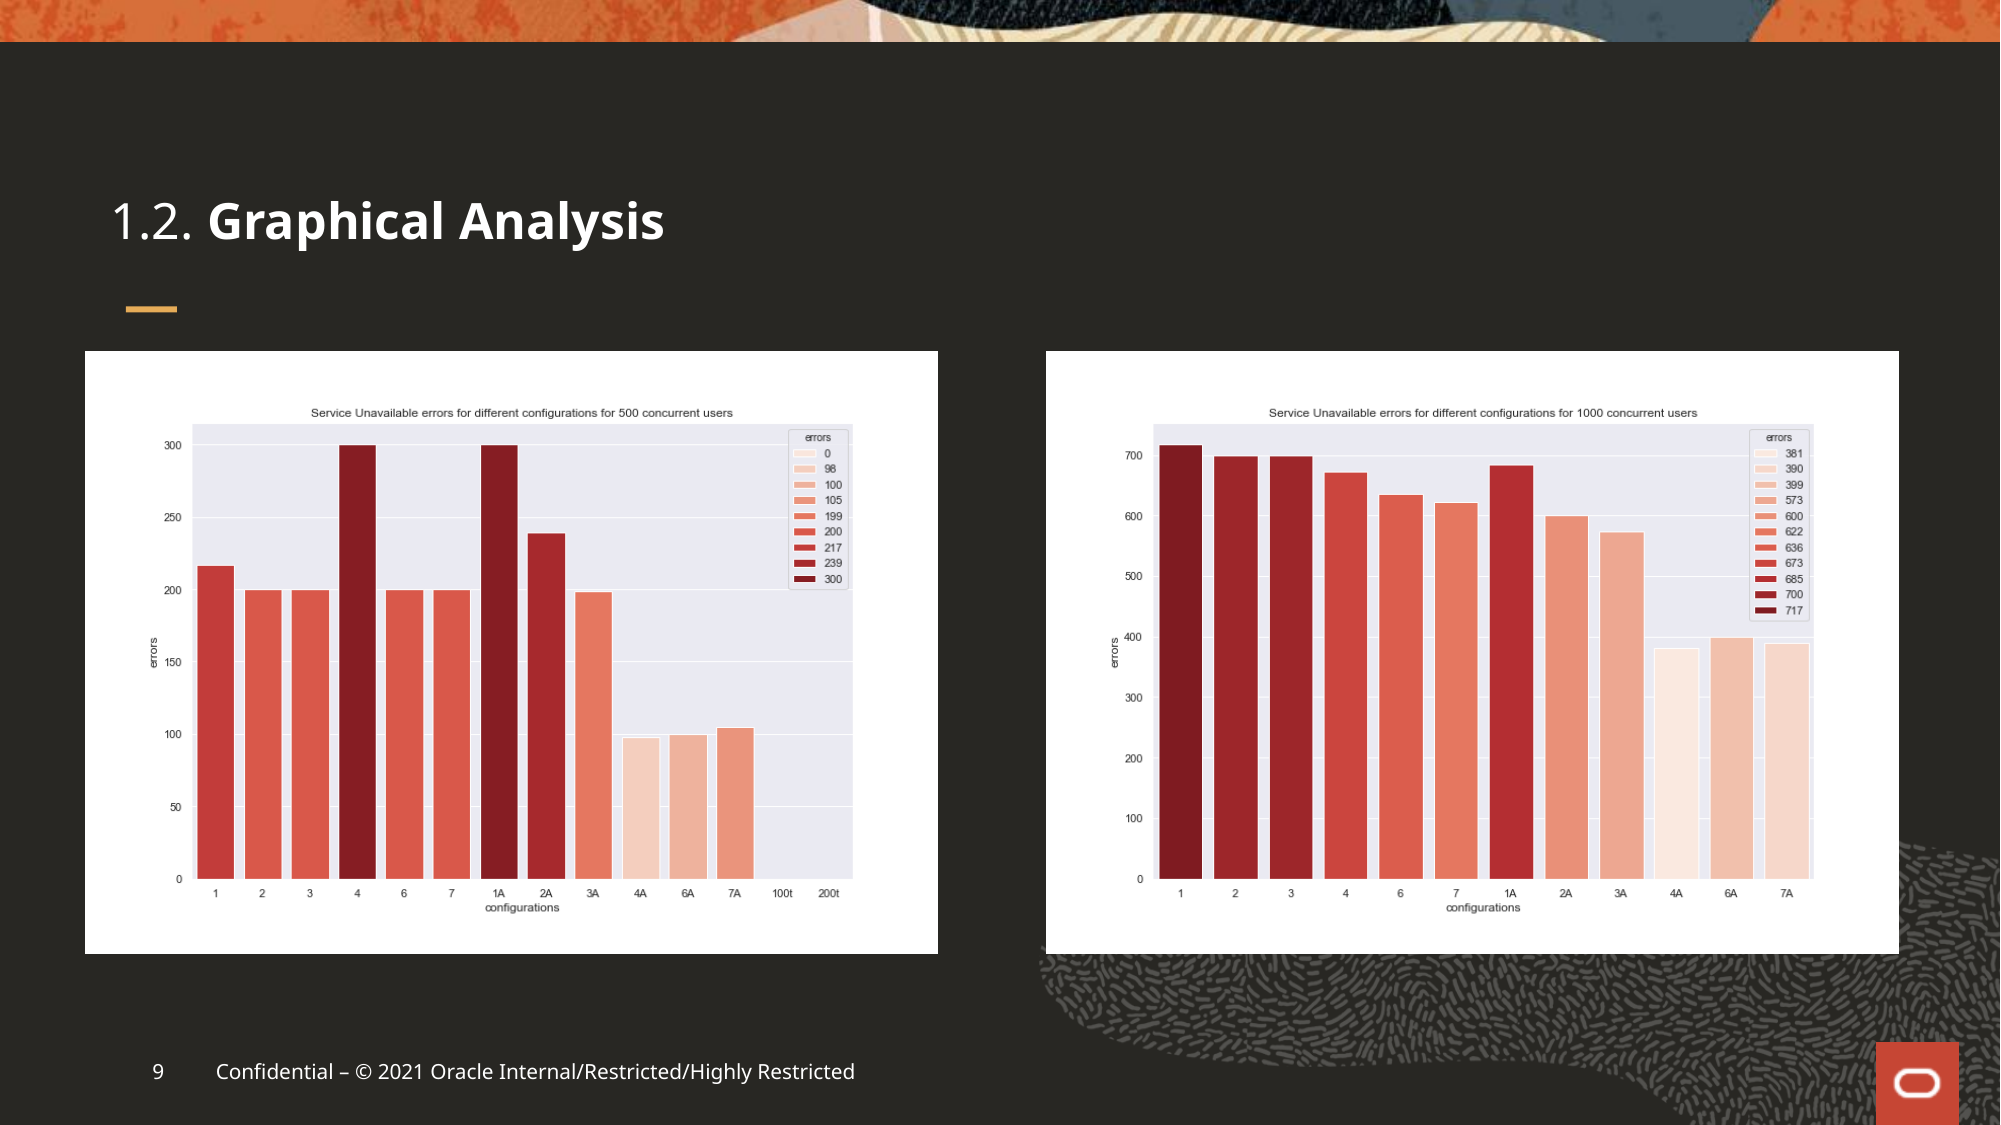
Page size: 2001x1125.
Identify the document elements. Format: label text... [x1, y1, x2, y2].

title 1.2. Graphical Analysis [109, 119, 1732, 259]
picture [1046, 351, 1899, 954]
slide_number 9 [137, 1042, 201, 1103]
picture [1876, 1042, 1959, 1125]
footer Confidential – © 2021 Oracle Internal/Restricted/Highly Restricted [201, 1042, 876, 1103]
picture [85, 351, 938, 954]
picture [0, 0, 2000, 42]
